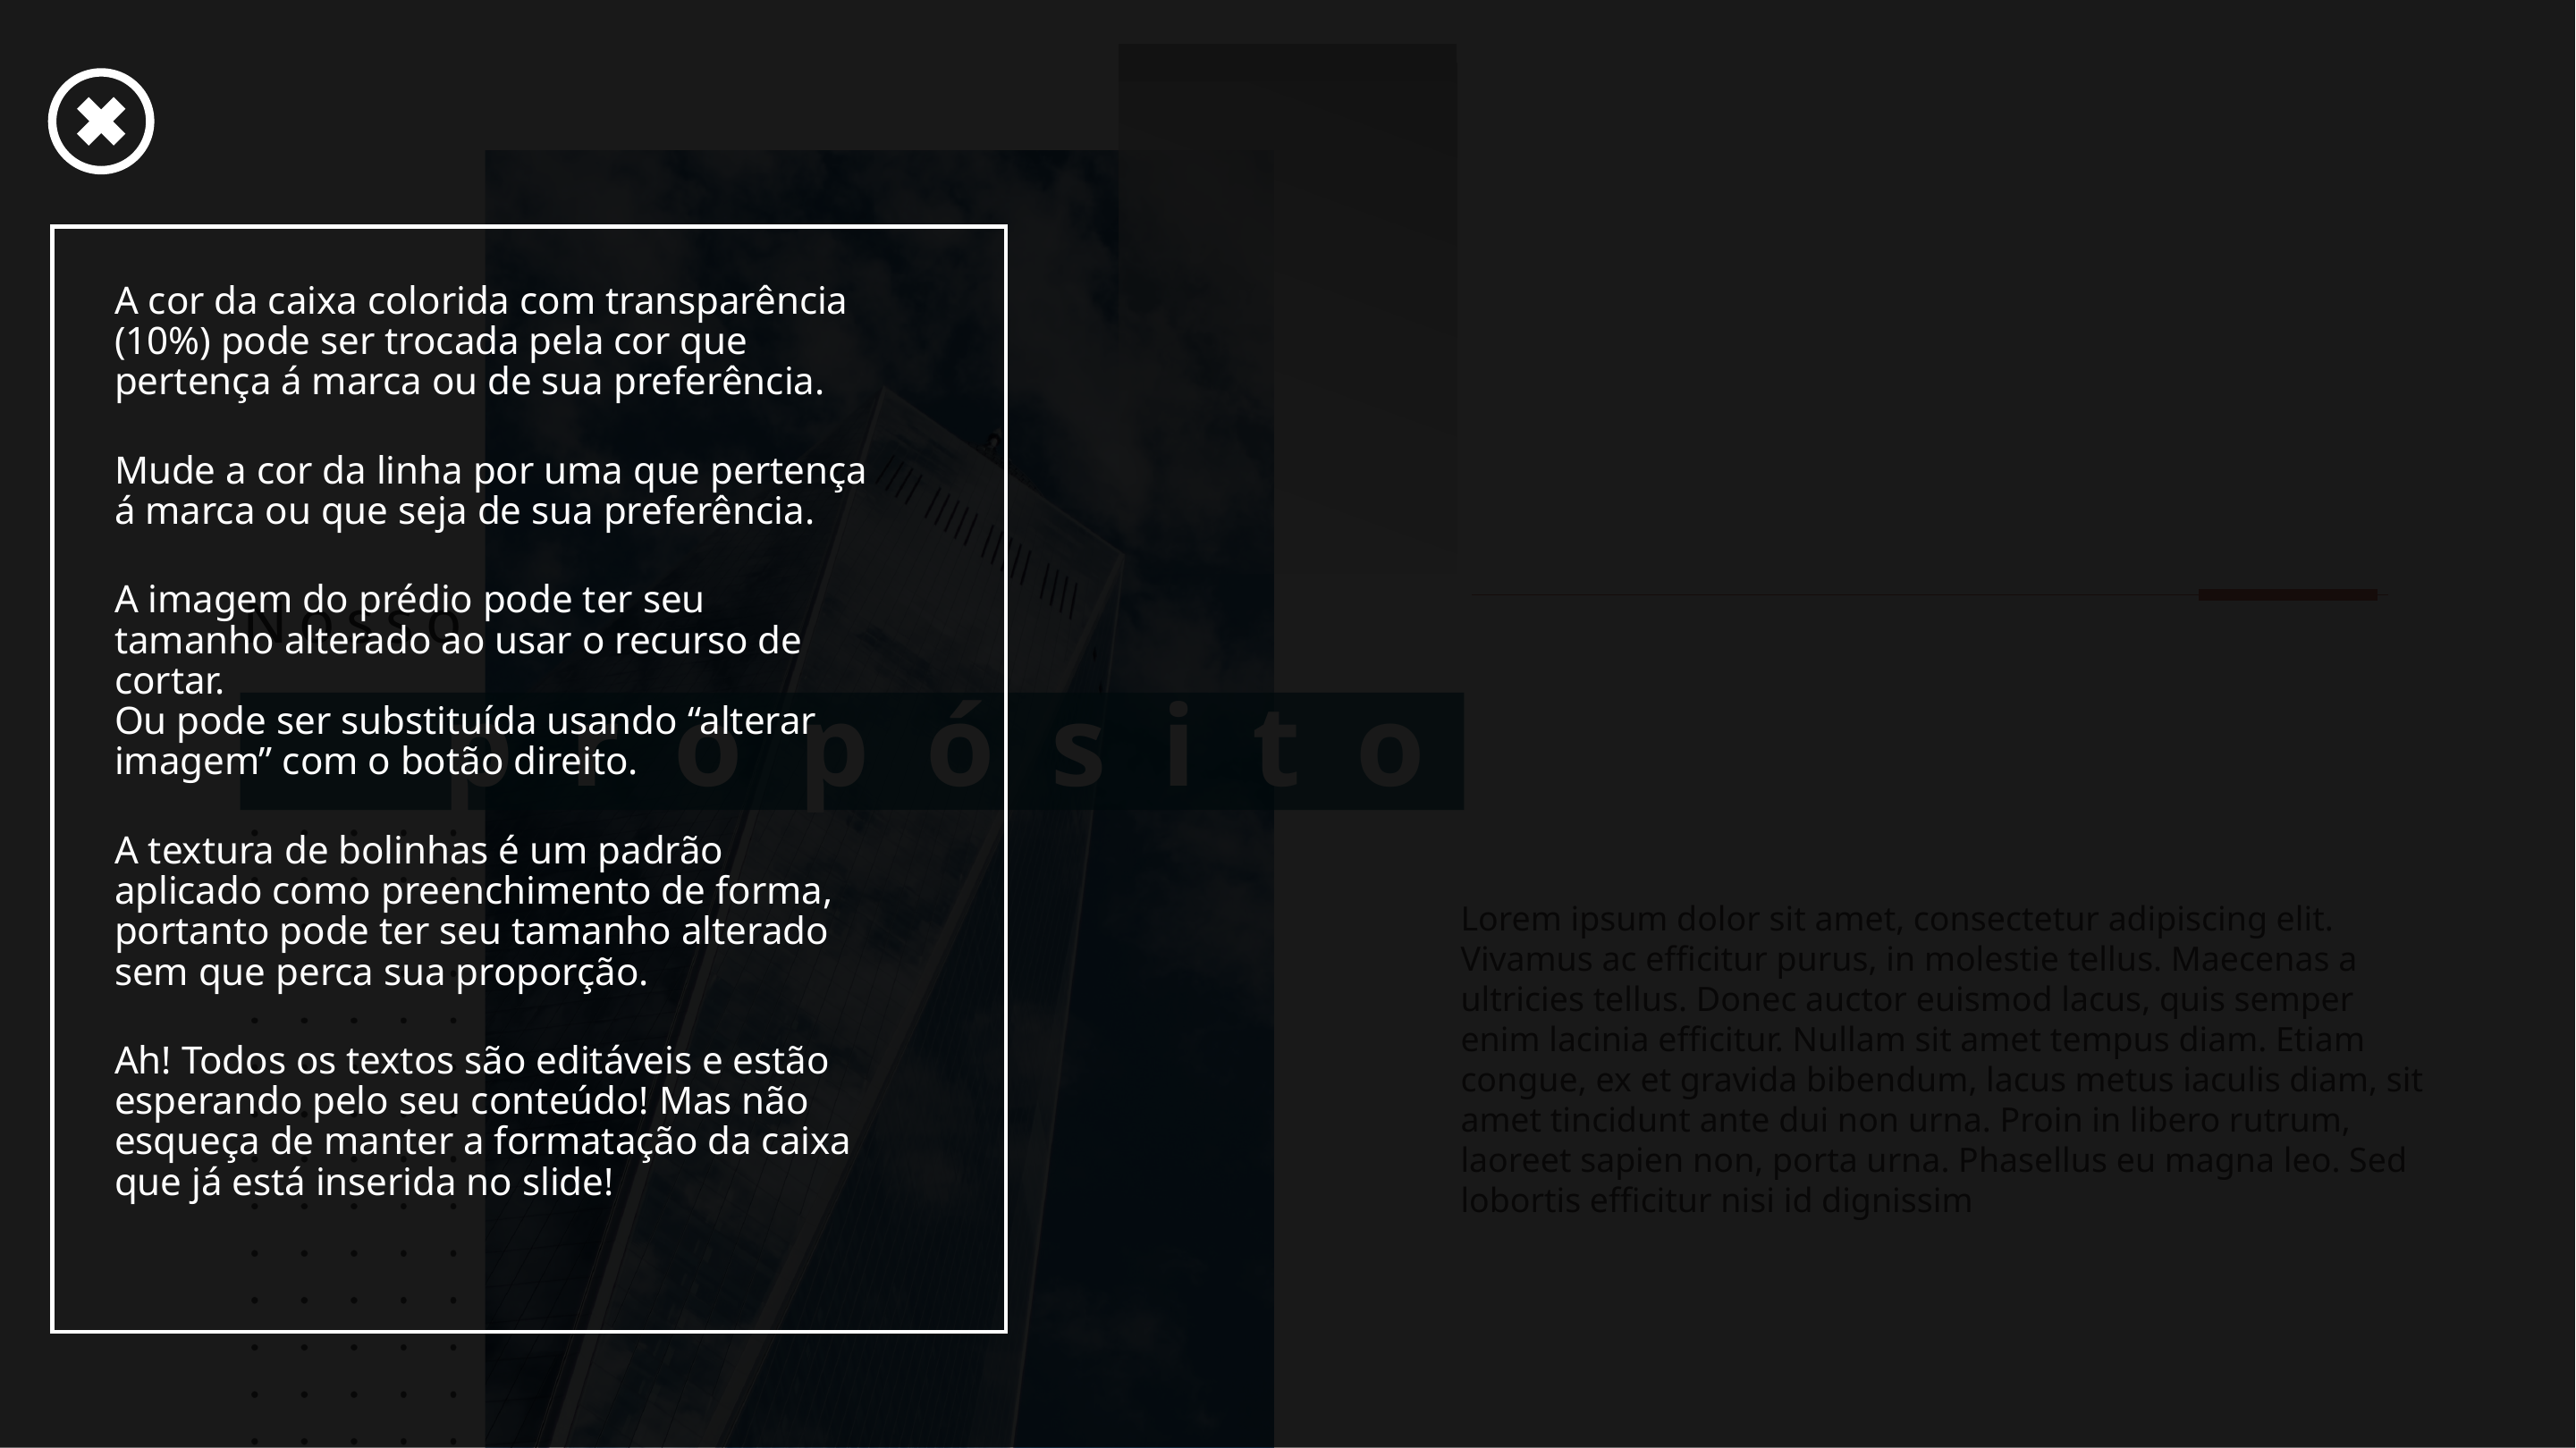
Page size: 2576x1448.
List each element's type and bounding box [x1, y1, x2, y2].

text_box [0, 0, 2575, 1448]
